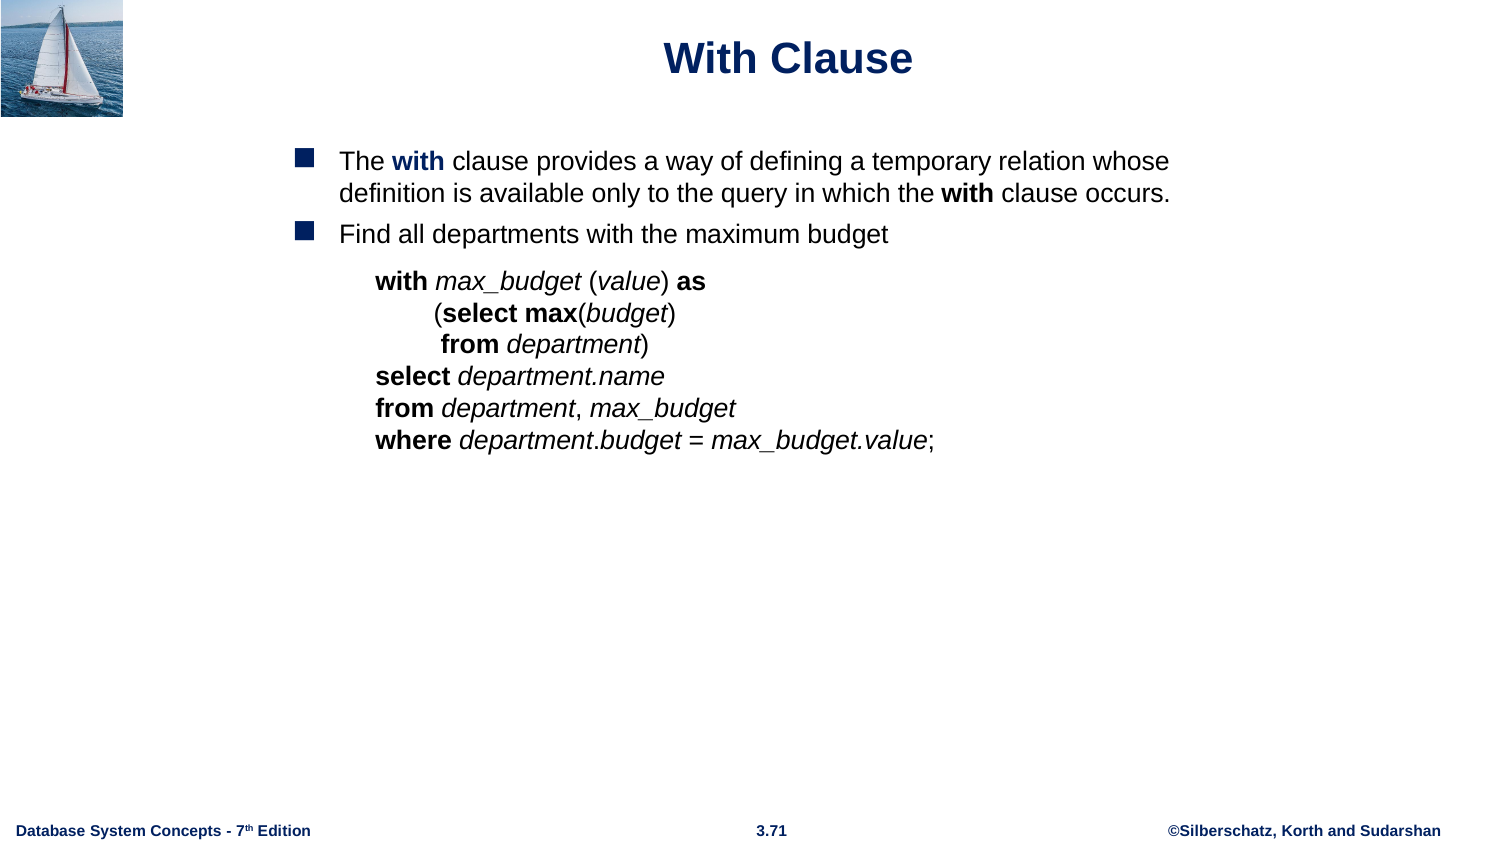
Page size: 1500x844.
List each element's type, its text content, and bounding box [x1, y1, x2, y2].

picture [0, 0, 123, 117]
list The with clause provides a way of defining a temporary relation whose definition is available only to the query in which the with clause occurs. Find all departments with the maximum budget with max_budget (value) as (select max(budget) from department) select department.name from department, max_budget where department.budget = max_budget.value; [282, 136, 1234, 740]
title With Clause [125, 14, 1452, 90]
